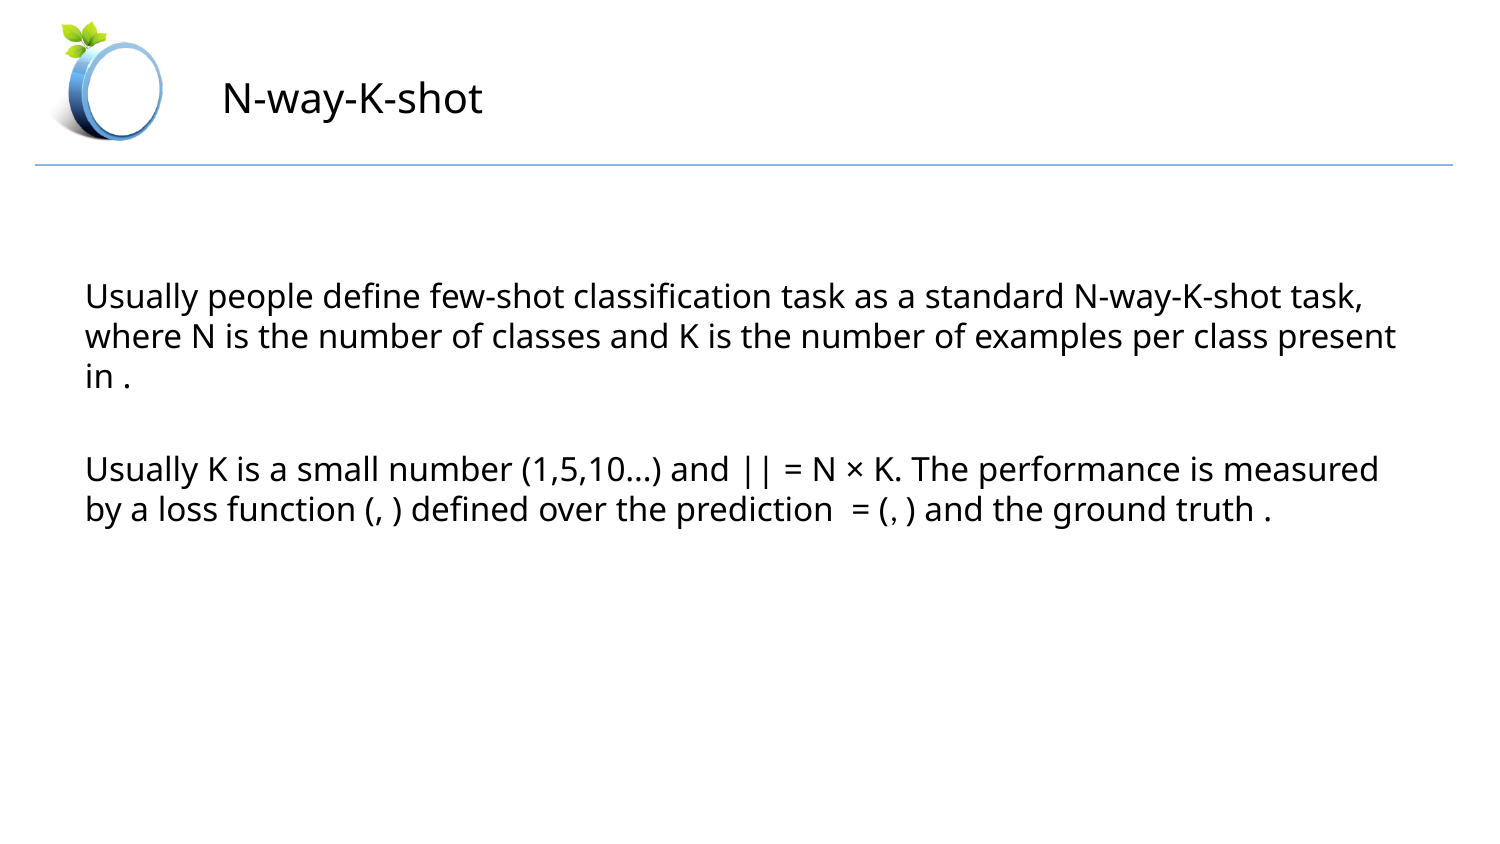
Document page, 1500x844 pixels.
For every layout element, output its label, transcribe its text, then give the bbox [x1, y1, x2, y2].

picture [29, 20, 174, 154]
title N-way-K-shot [206, 43, 1425, 151]
